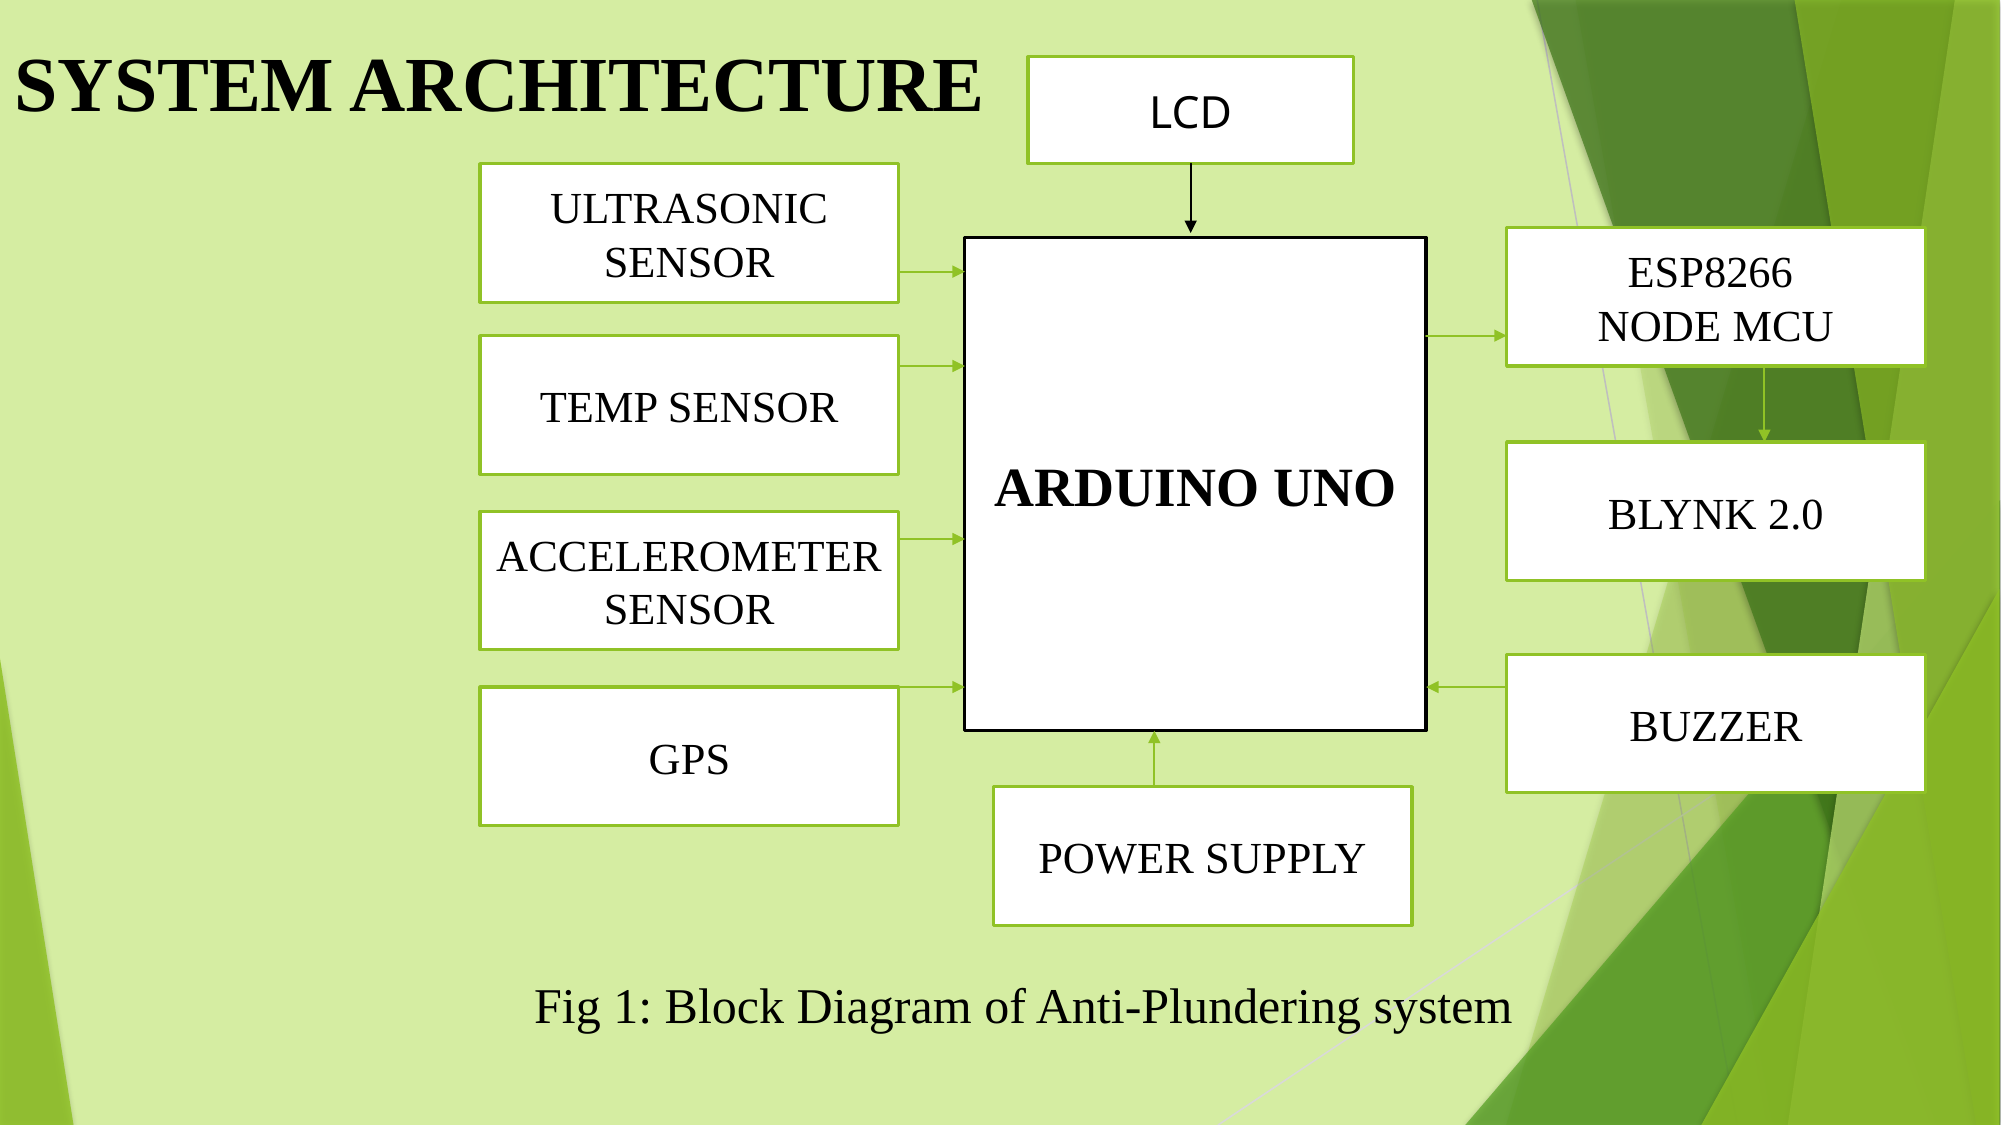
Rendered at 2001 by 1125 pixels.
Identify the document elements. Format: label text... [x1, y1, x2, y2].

text_box ACCELEROMETER SENSOR [478, 510, 900, 651]
text_box Fig 1: Block Diagram of Anti-Plundering system [514, 948, 1968, 1054]
text_box LCD [1026, 55, 1355, 165]
text_box BLYNK 2.0 [1505, 440, 1927, 582]
text_box GPS [478, 685, 900, 827]
text_box TEMP SENSOR [478, 334, 900, 476]
text_box POWER SUPPLY [992, 785, 1414, 927]
text_box ULTRASONIC SENSOR [478, 162, 900, 304]
text_box SYSTEM ARCHITECTURE [0, 26, 1142, 135]
text_box ESP8266 NODE MCU [1505, 226, 1927, 368]
text_box BUZZER [1505, 653, 1927, 794]
text_box ARDUINO UNO [963, 236, 1428, 732]
